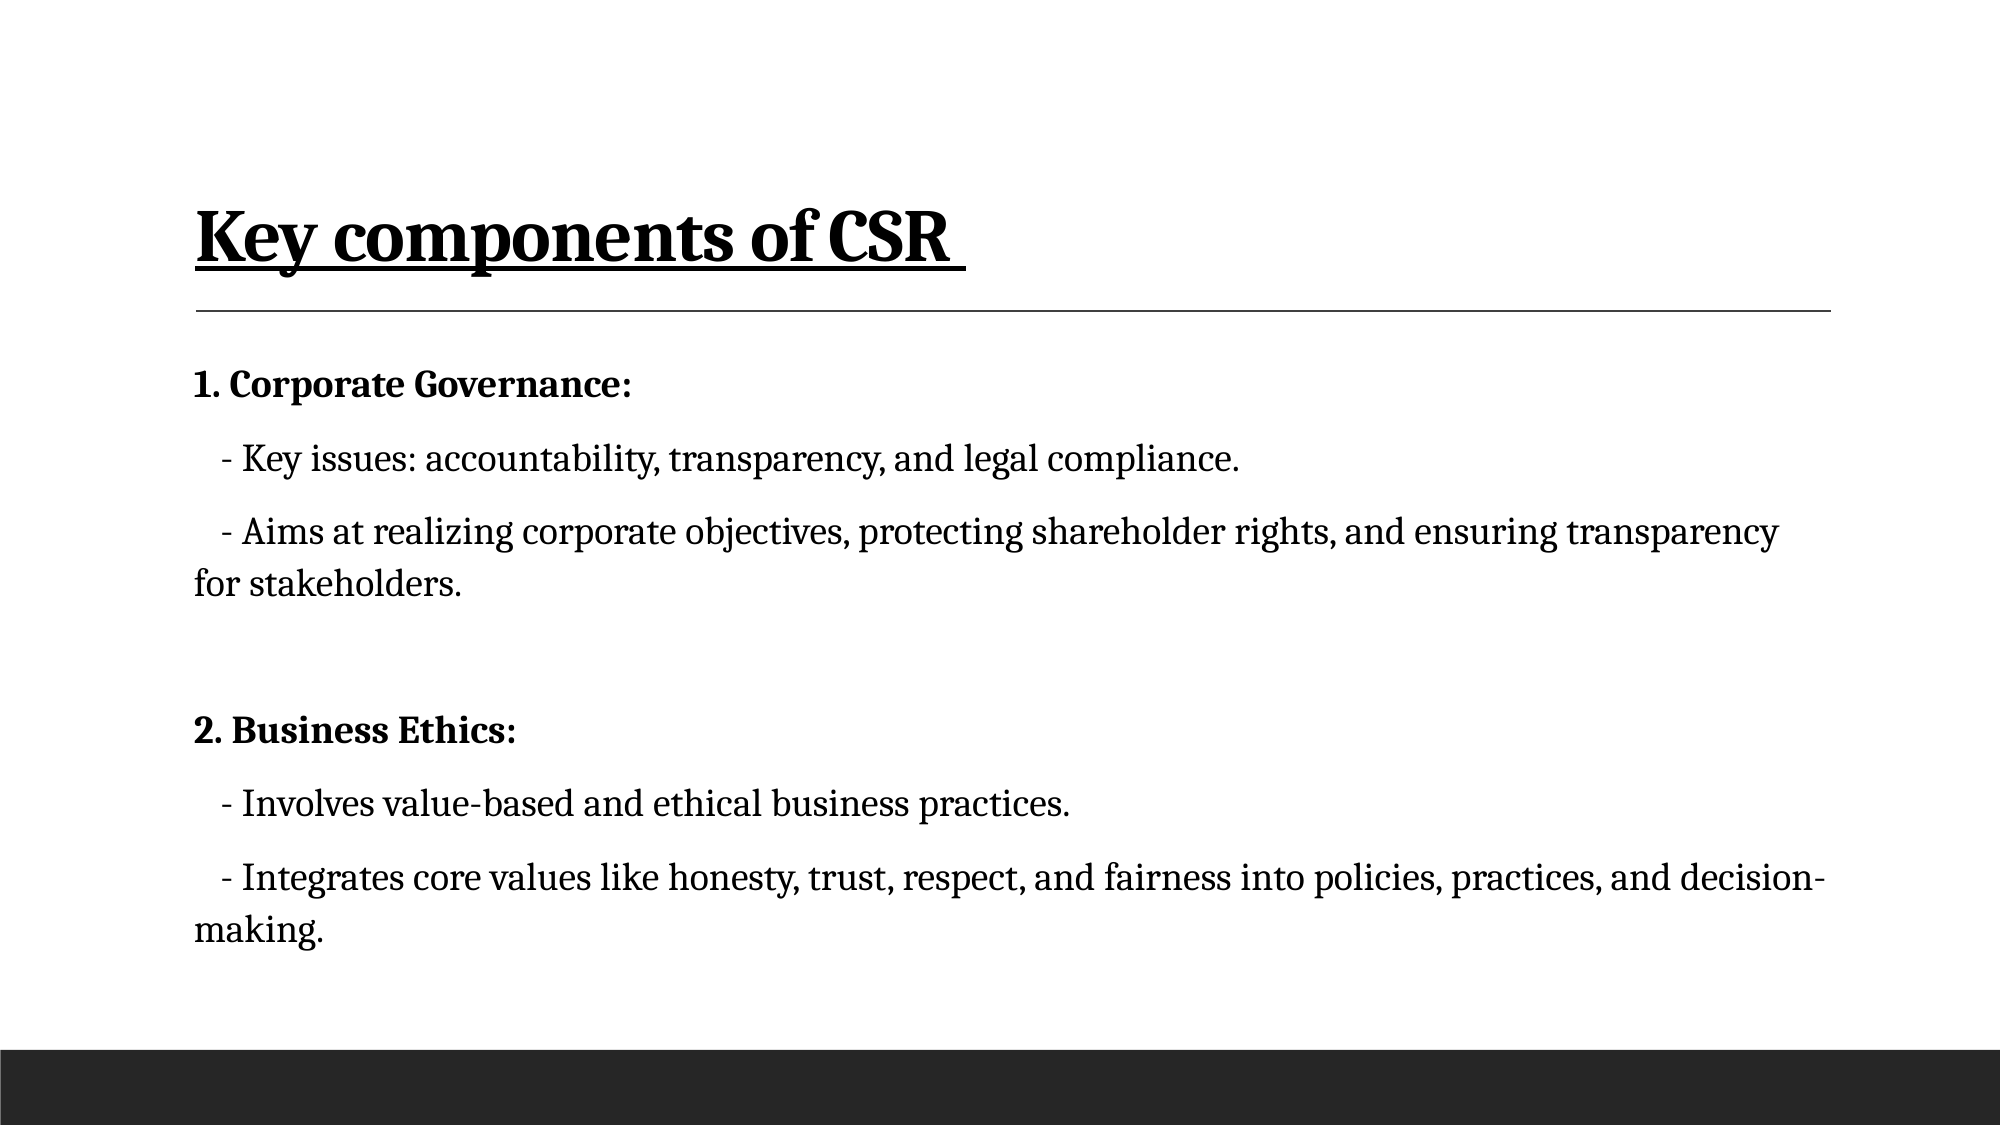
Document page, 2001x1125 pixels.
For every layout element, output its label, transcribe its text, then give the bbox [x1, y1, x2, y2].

title Key components of CSR [180, 47, 1830, 285]
list 1. Corporate Governance: - Key issues: accountability, transparency, and legal compliance. - Aims at realizing corporate objectives, protecting shareholder rights, and ensuring transparency for stakeholders. 2. Business Ethics: - Involves value-based and ethical business practices. - Integrates core values like honesty, trust, respect, and fairness into policies, practices, and decision-making. [180, 345, 1830, 963]
